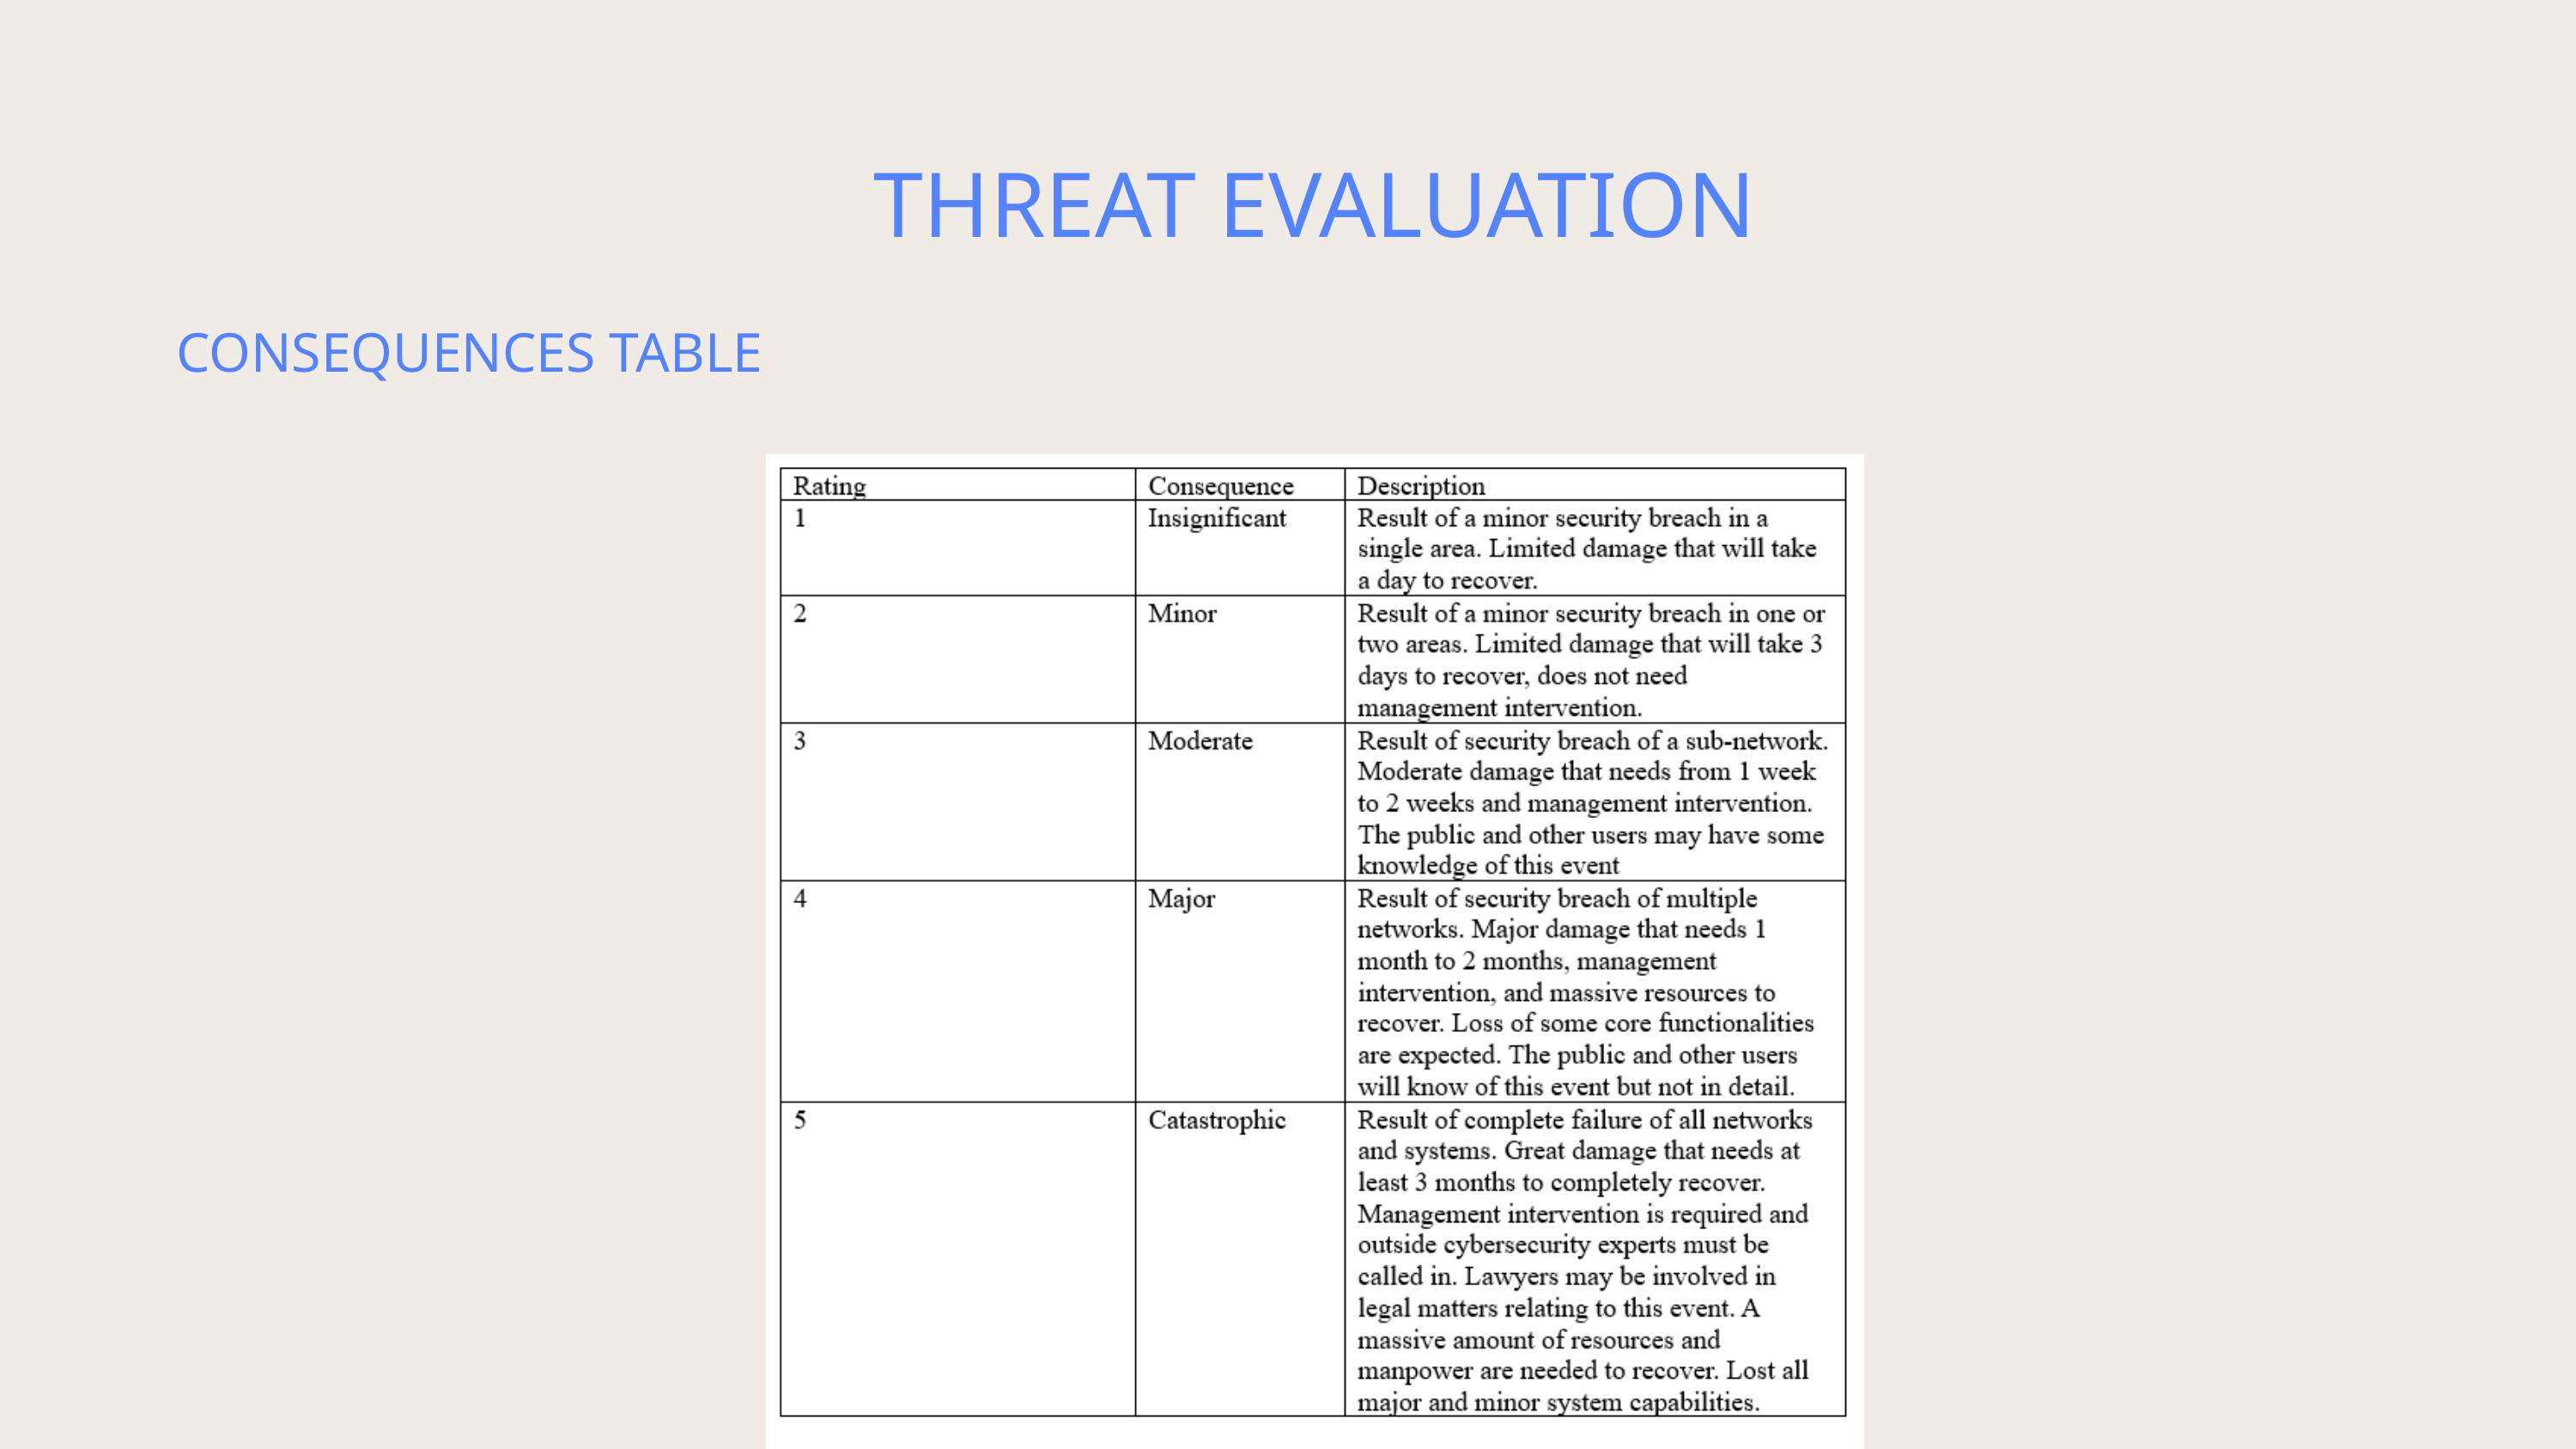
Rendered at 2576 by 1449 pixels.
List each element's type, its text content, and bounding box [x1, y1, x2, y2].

text_box CONSEQUENCES TABLE [144, 307, 795, 383]
text_box [765, 454, 1864, 1449]
text_box THREAT EVALUATION [866, 130, 1764, 256]
